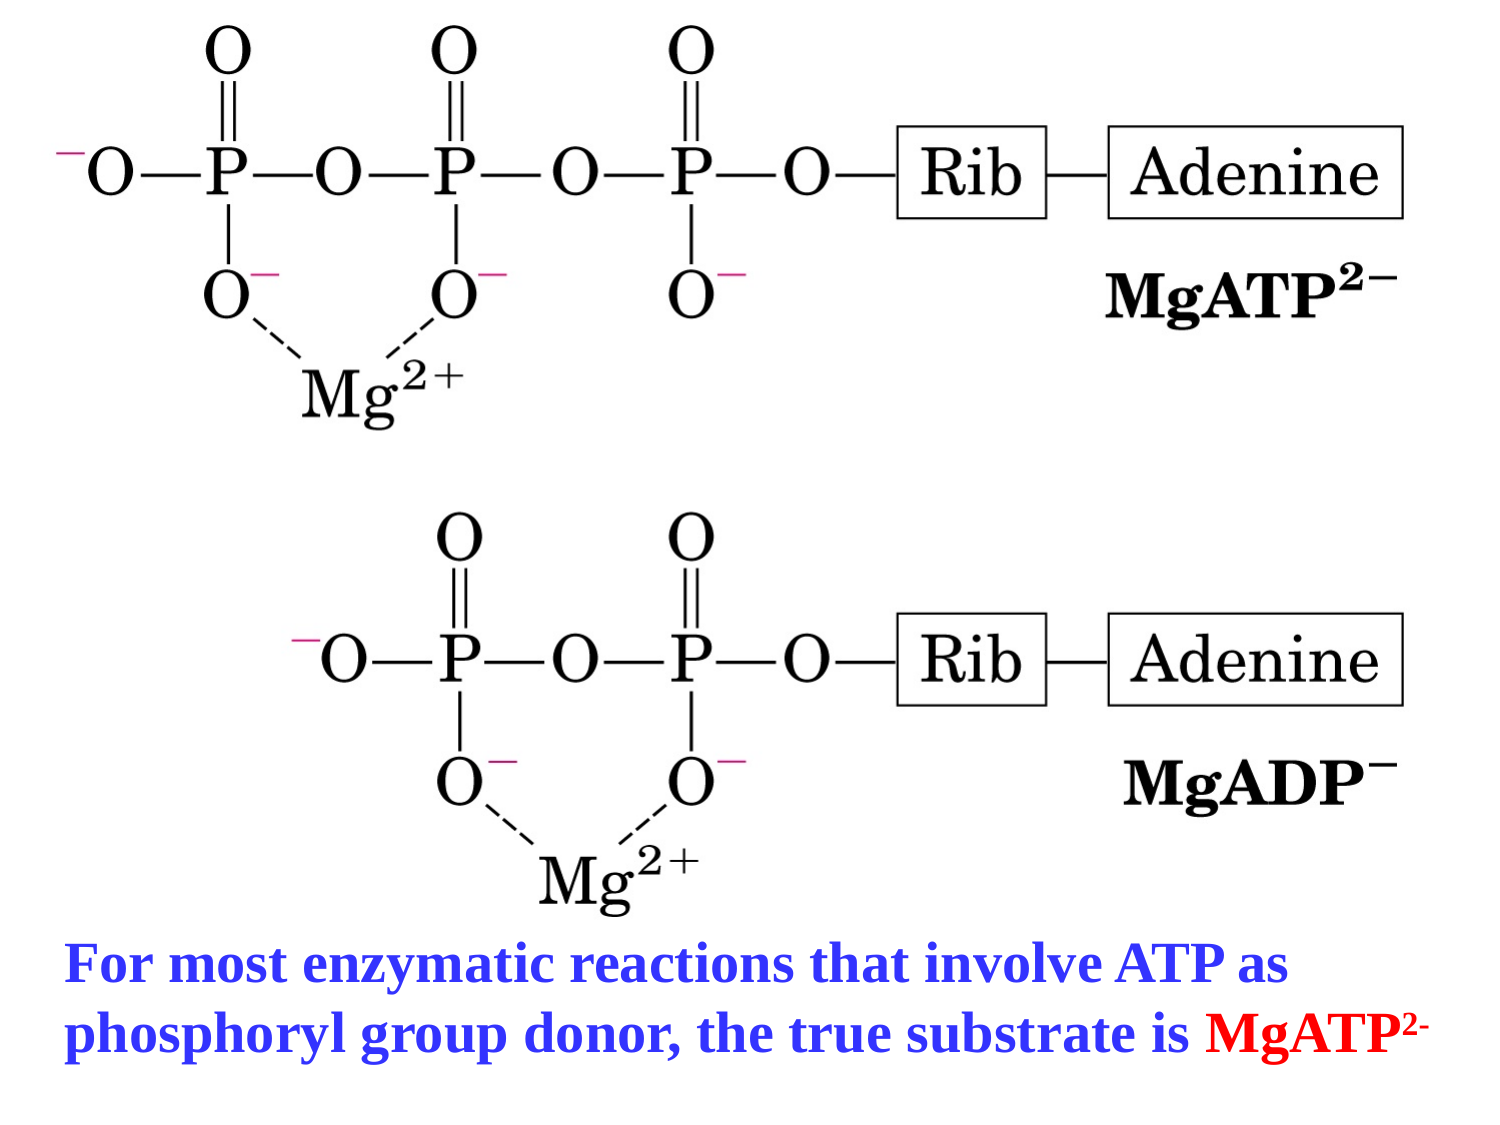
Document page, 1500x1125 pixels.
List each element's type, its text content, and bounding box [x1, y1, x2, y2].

picture [40, 0, 1442, 934]
text_box For most enzymatic reactions that involve ATP as phosphoryl group donor, the true substrate is MgATP2- [49, 939, 1445, 1072]
